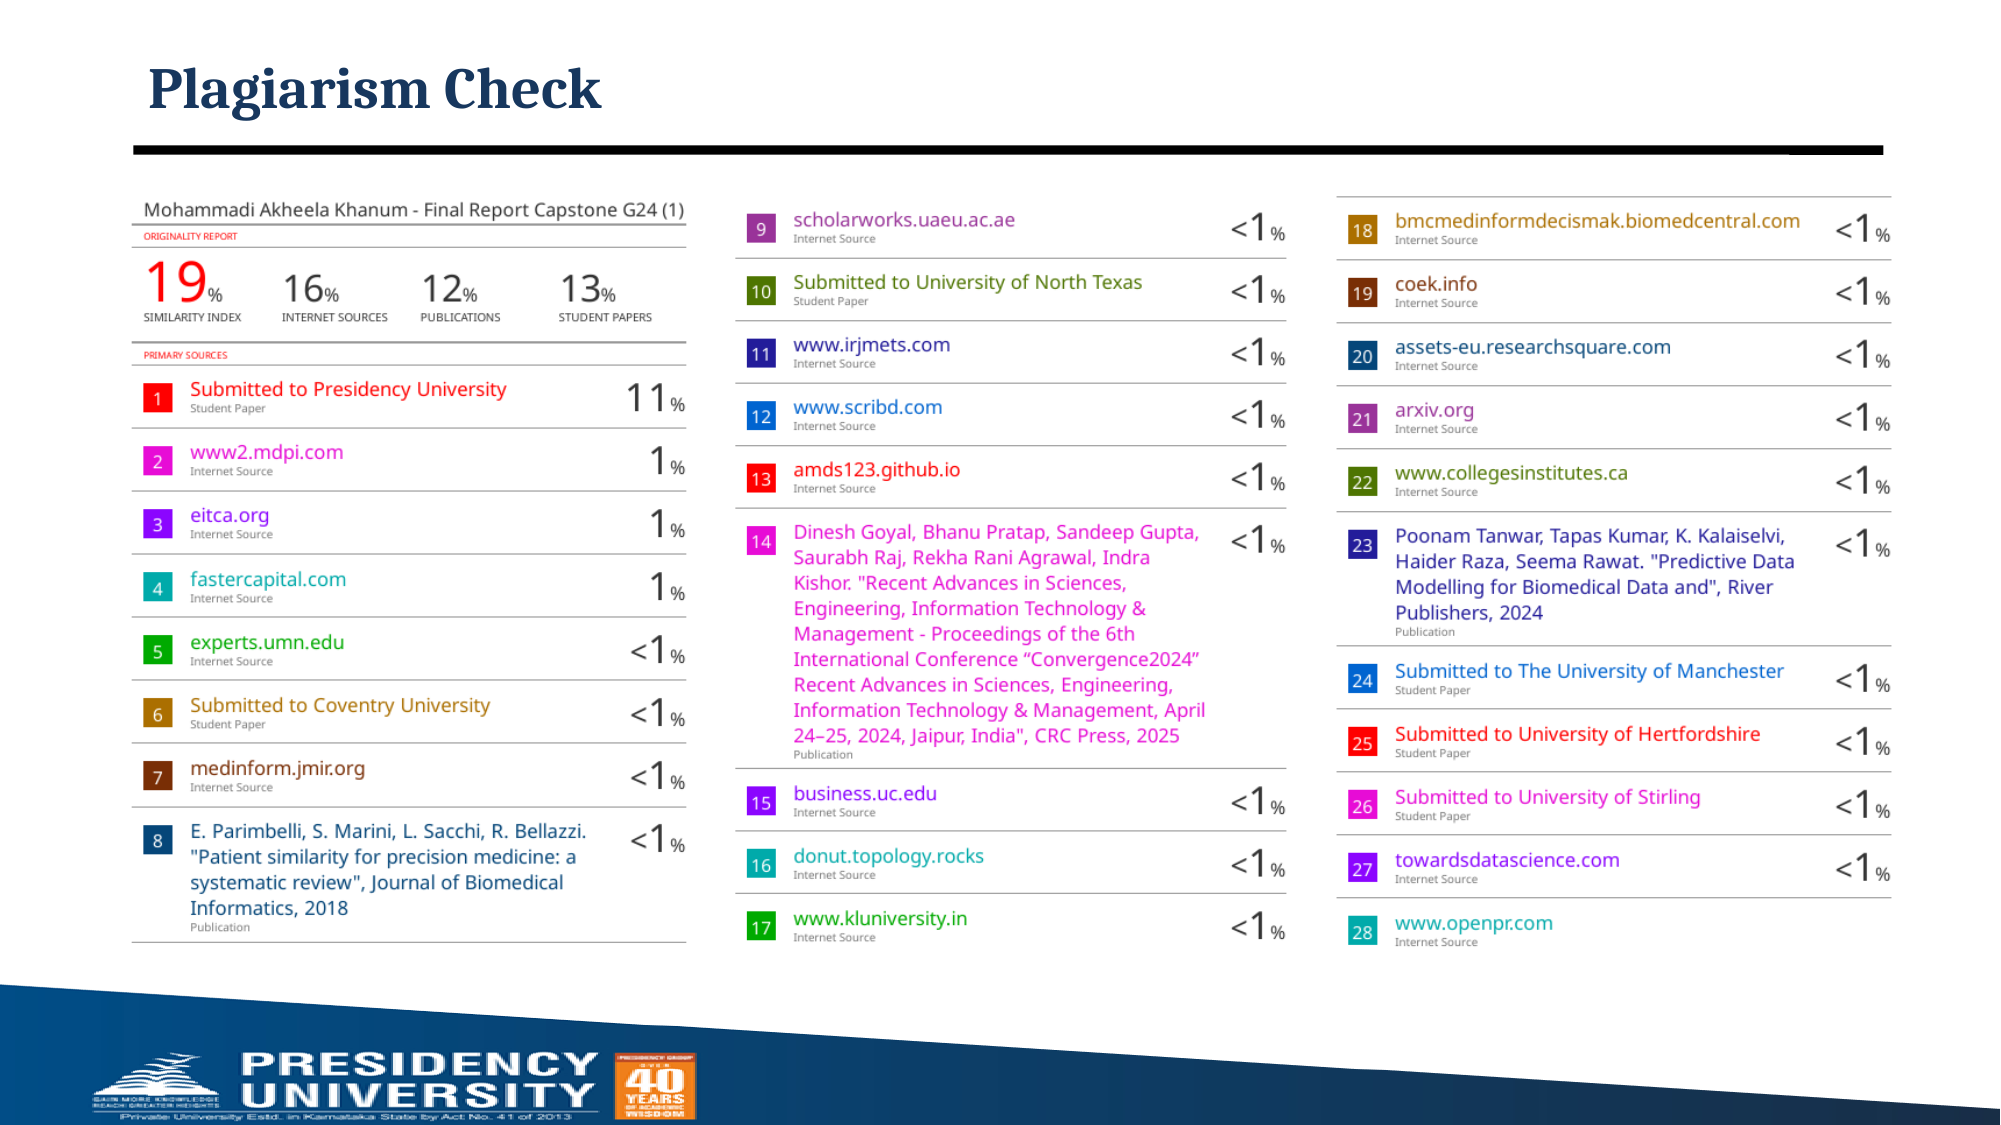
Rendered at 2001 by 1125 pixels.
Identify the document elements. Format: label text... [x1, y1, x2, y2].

picture [703, 166, 1931, 980]
title Plagiarism Check [133, 45, 1884, 125]
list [97, 171, 726, 985]
picture [0, 982, 2000, 1125]
